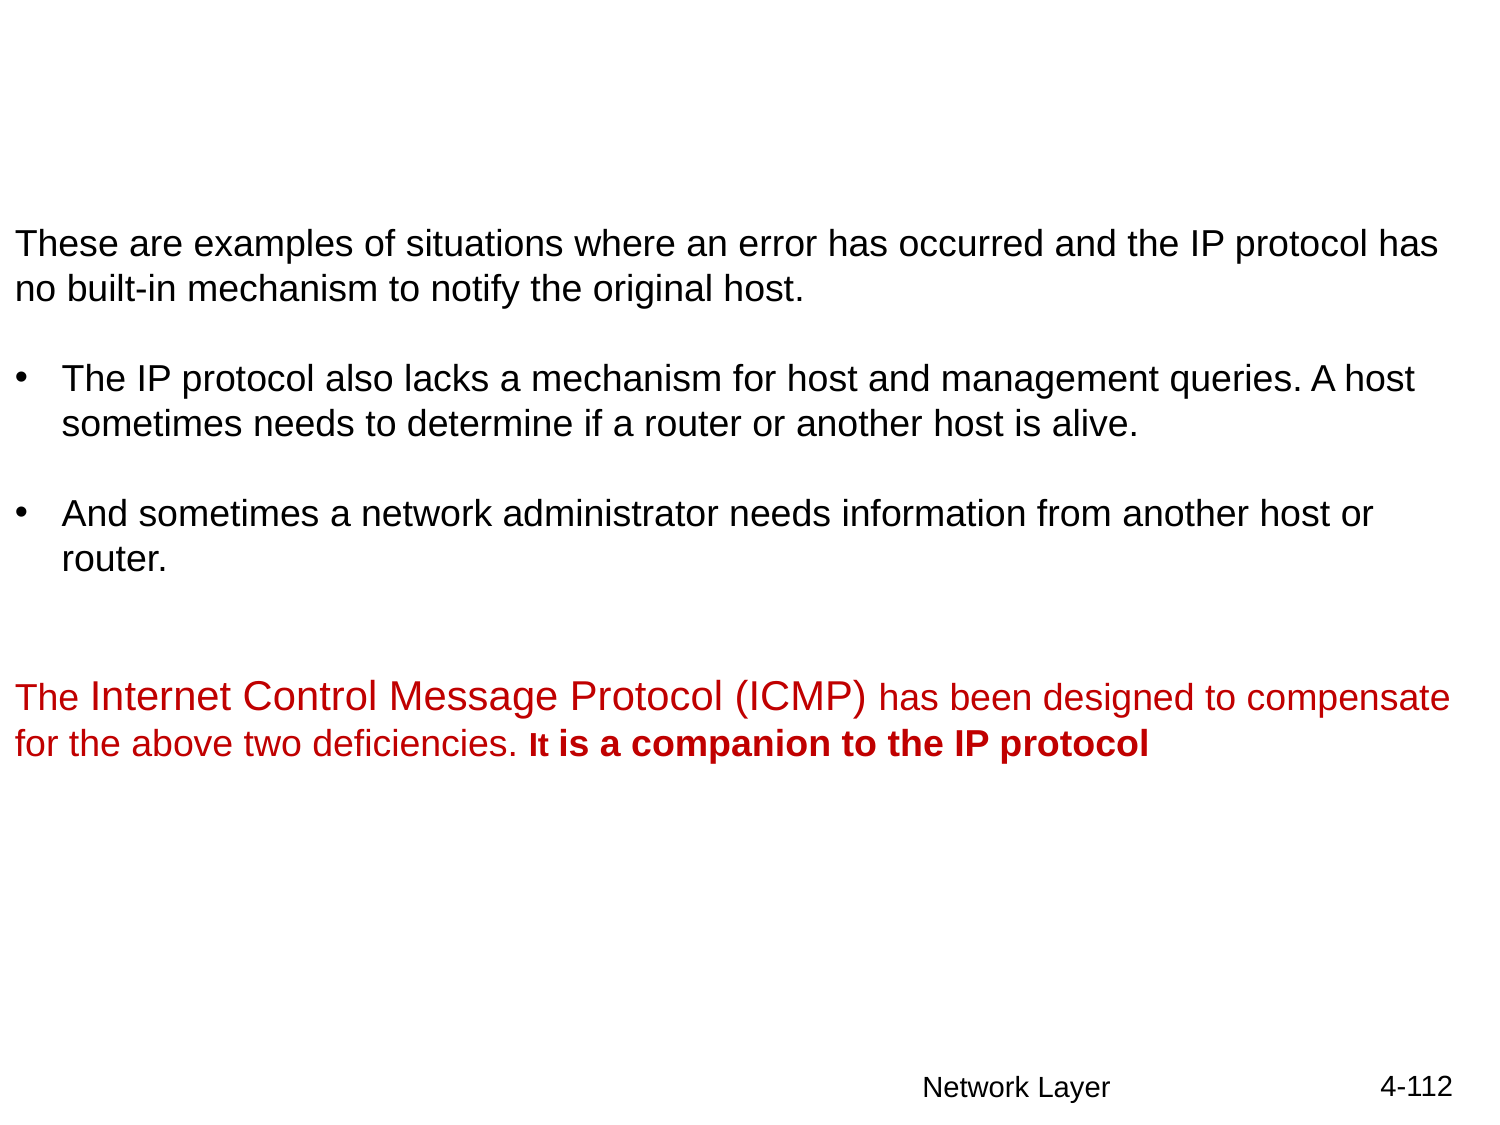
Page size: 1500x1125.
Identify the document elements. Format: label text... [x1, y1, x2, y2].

slide_number 4-112 [1365, 1060, 1477, 1106]
footer Network Layer [907, 1060, 1383, 1108]
text_box These are examples of situations where an error has occurred and the IP protocol has no built-in mechanism to notify the original host. The IP protocol also lacks a mechanism for host and management queries. A host sometimes needs to determine if a router or another host is alive. And sometimes a network administrator needs information from another host or router. The Internet Control Message Protocol (ICMP) has been designed to compensate for the above two deficiencies. It is a companion to the IP protocol [0, 211, 1500, 772]
